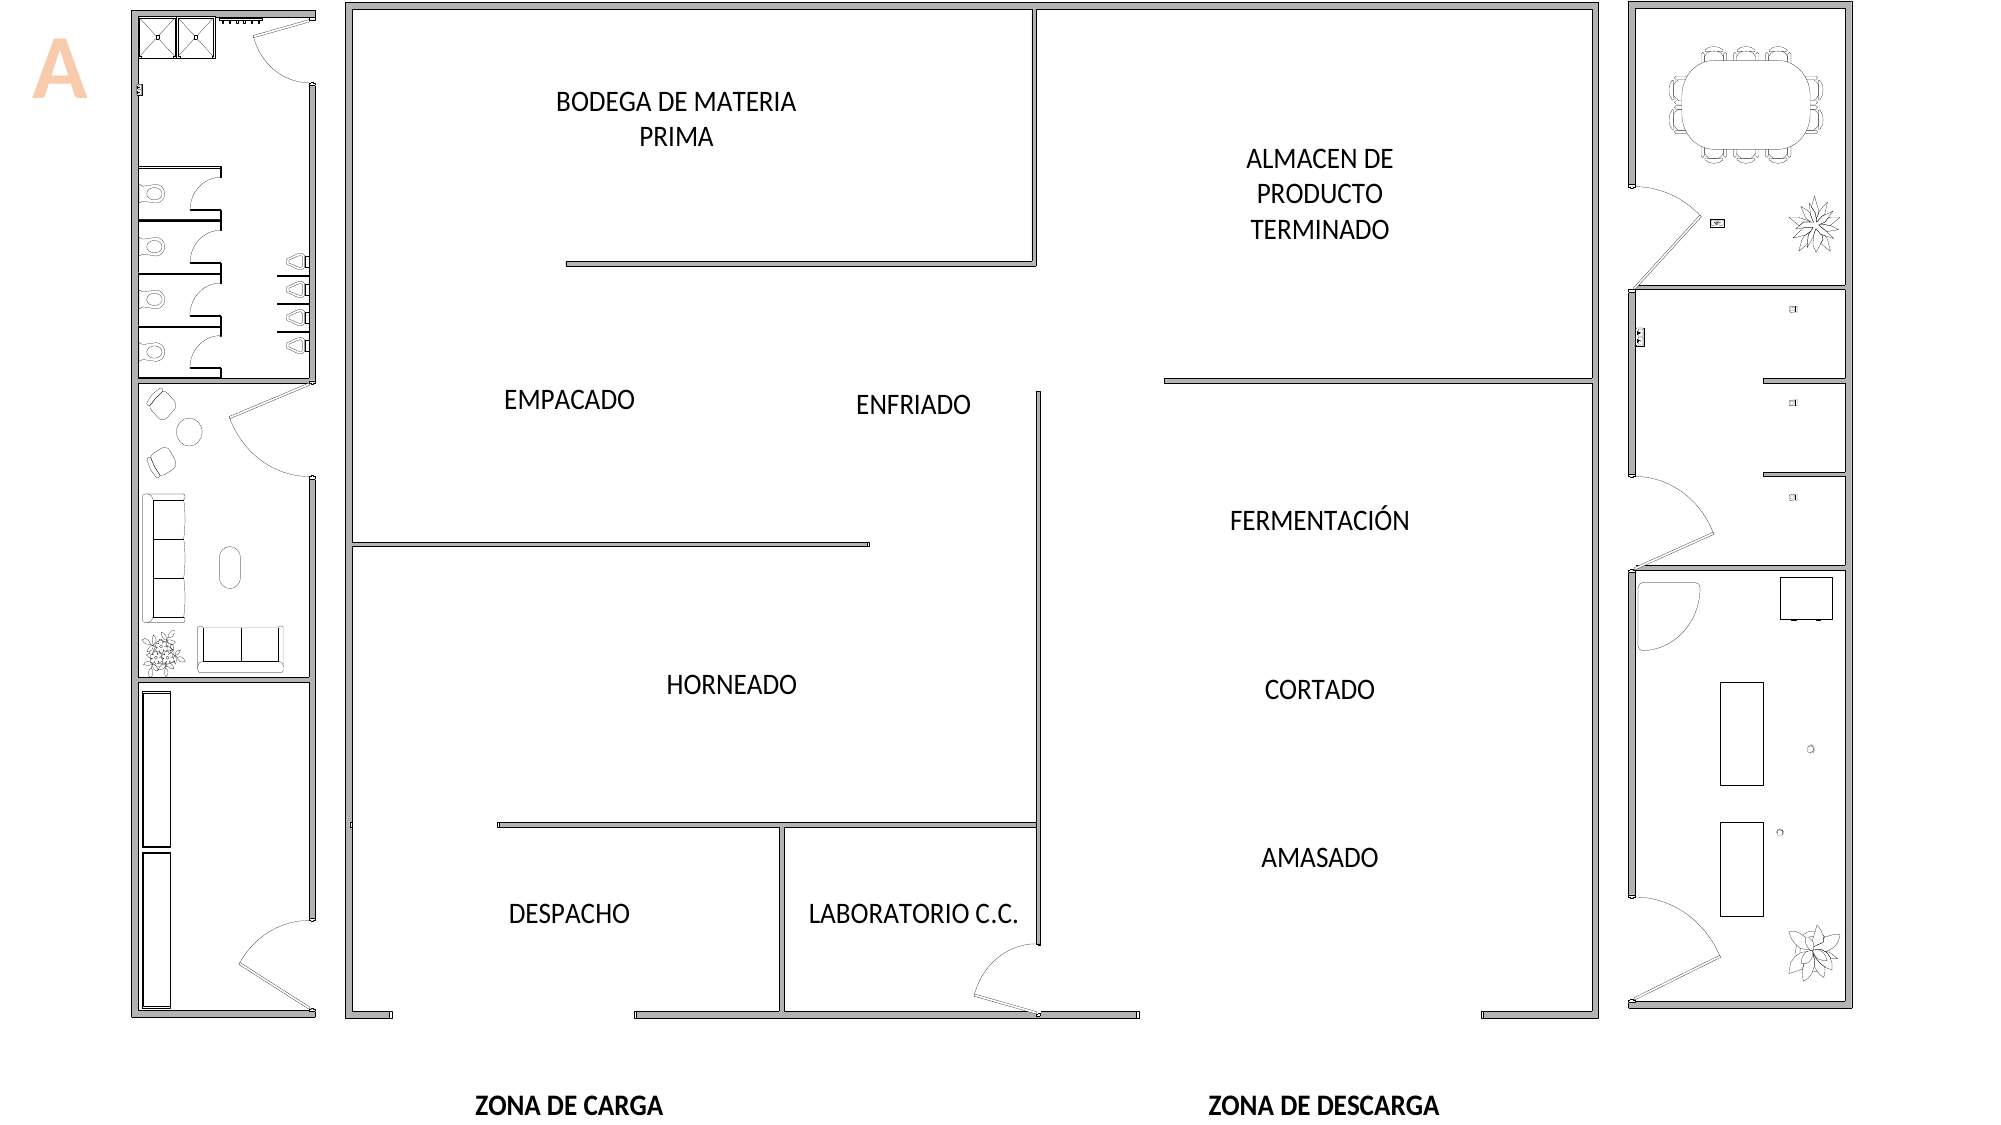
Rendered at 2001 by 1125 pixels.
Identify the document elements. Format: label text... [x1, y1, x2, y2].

picture [130, 0, 1854, 1125]
text_box A [17, 0, 115, 125]
